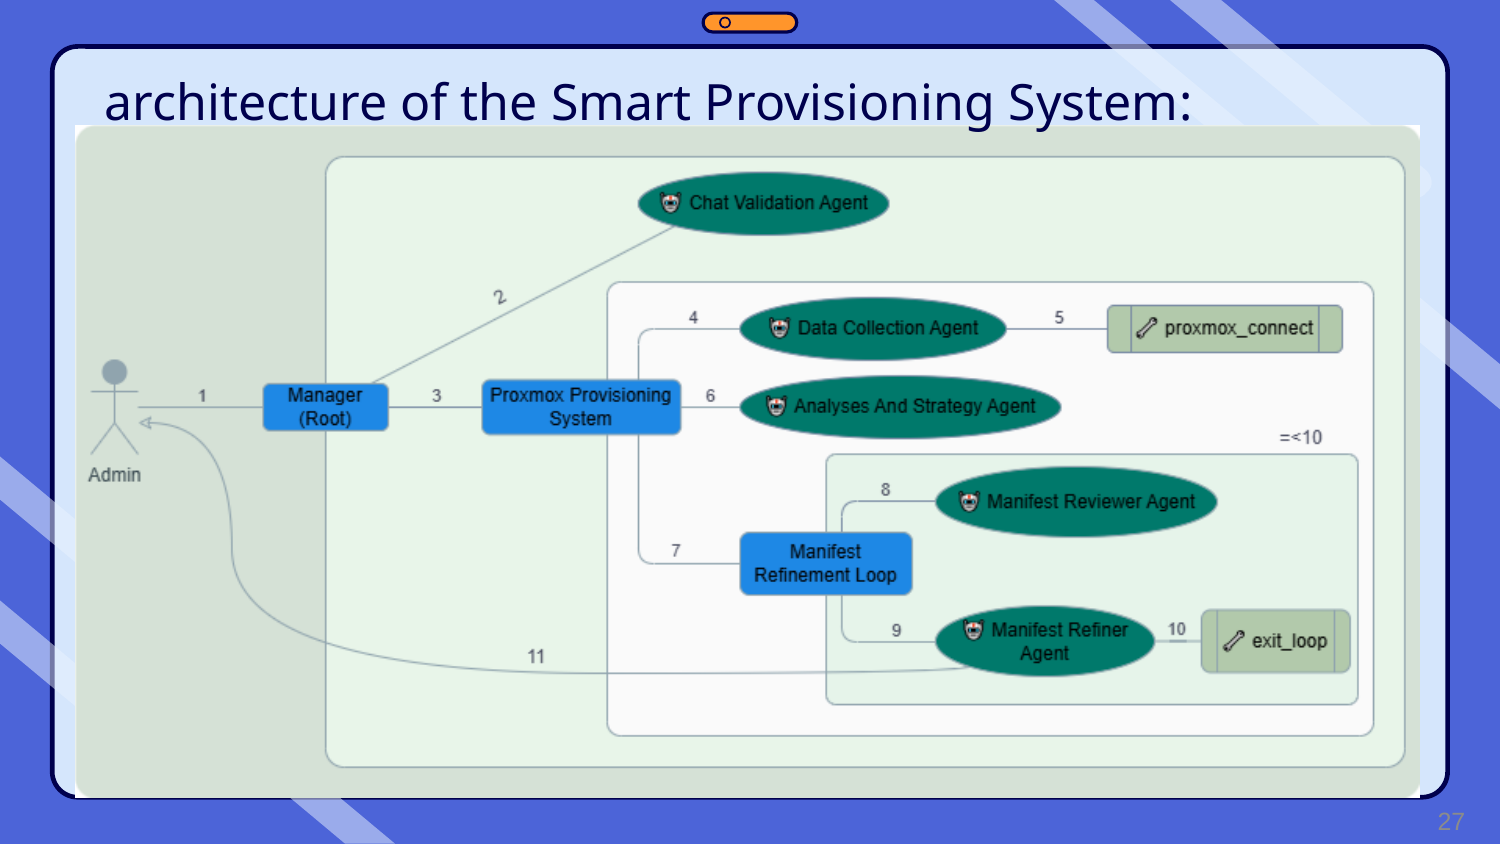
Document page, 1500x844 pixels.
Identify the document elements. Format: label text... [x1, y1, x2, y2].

picture [75, 125, 1420, 798]
text_box architecture of the Smart Provisioning System: [89, 57, 1394, 124]
slide_number 27 [1142, 797, 1481, 843]
